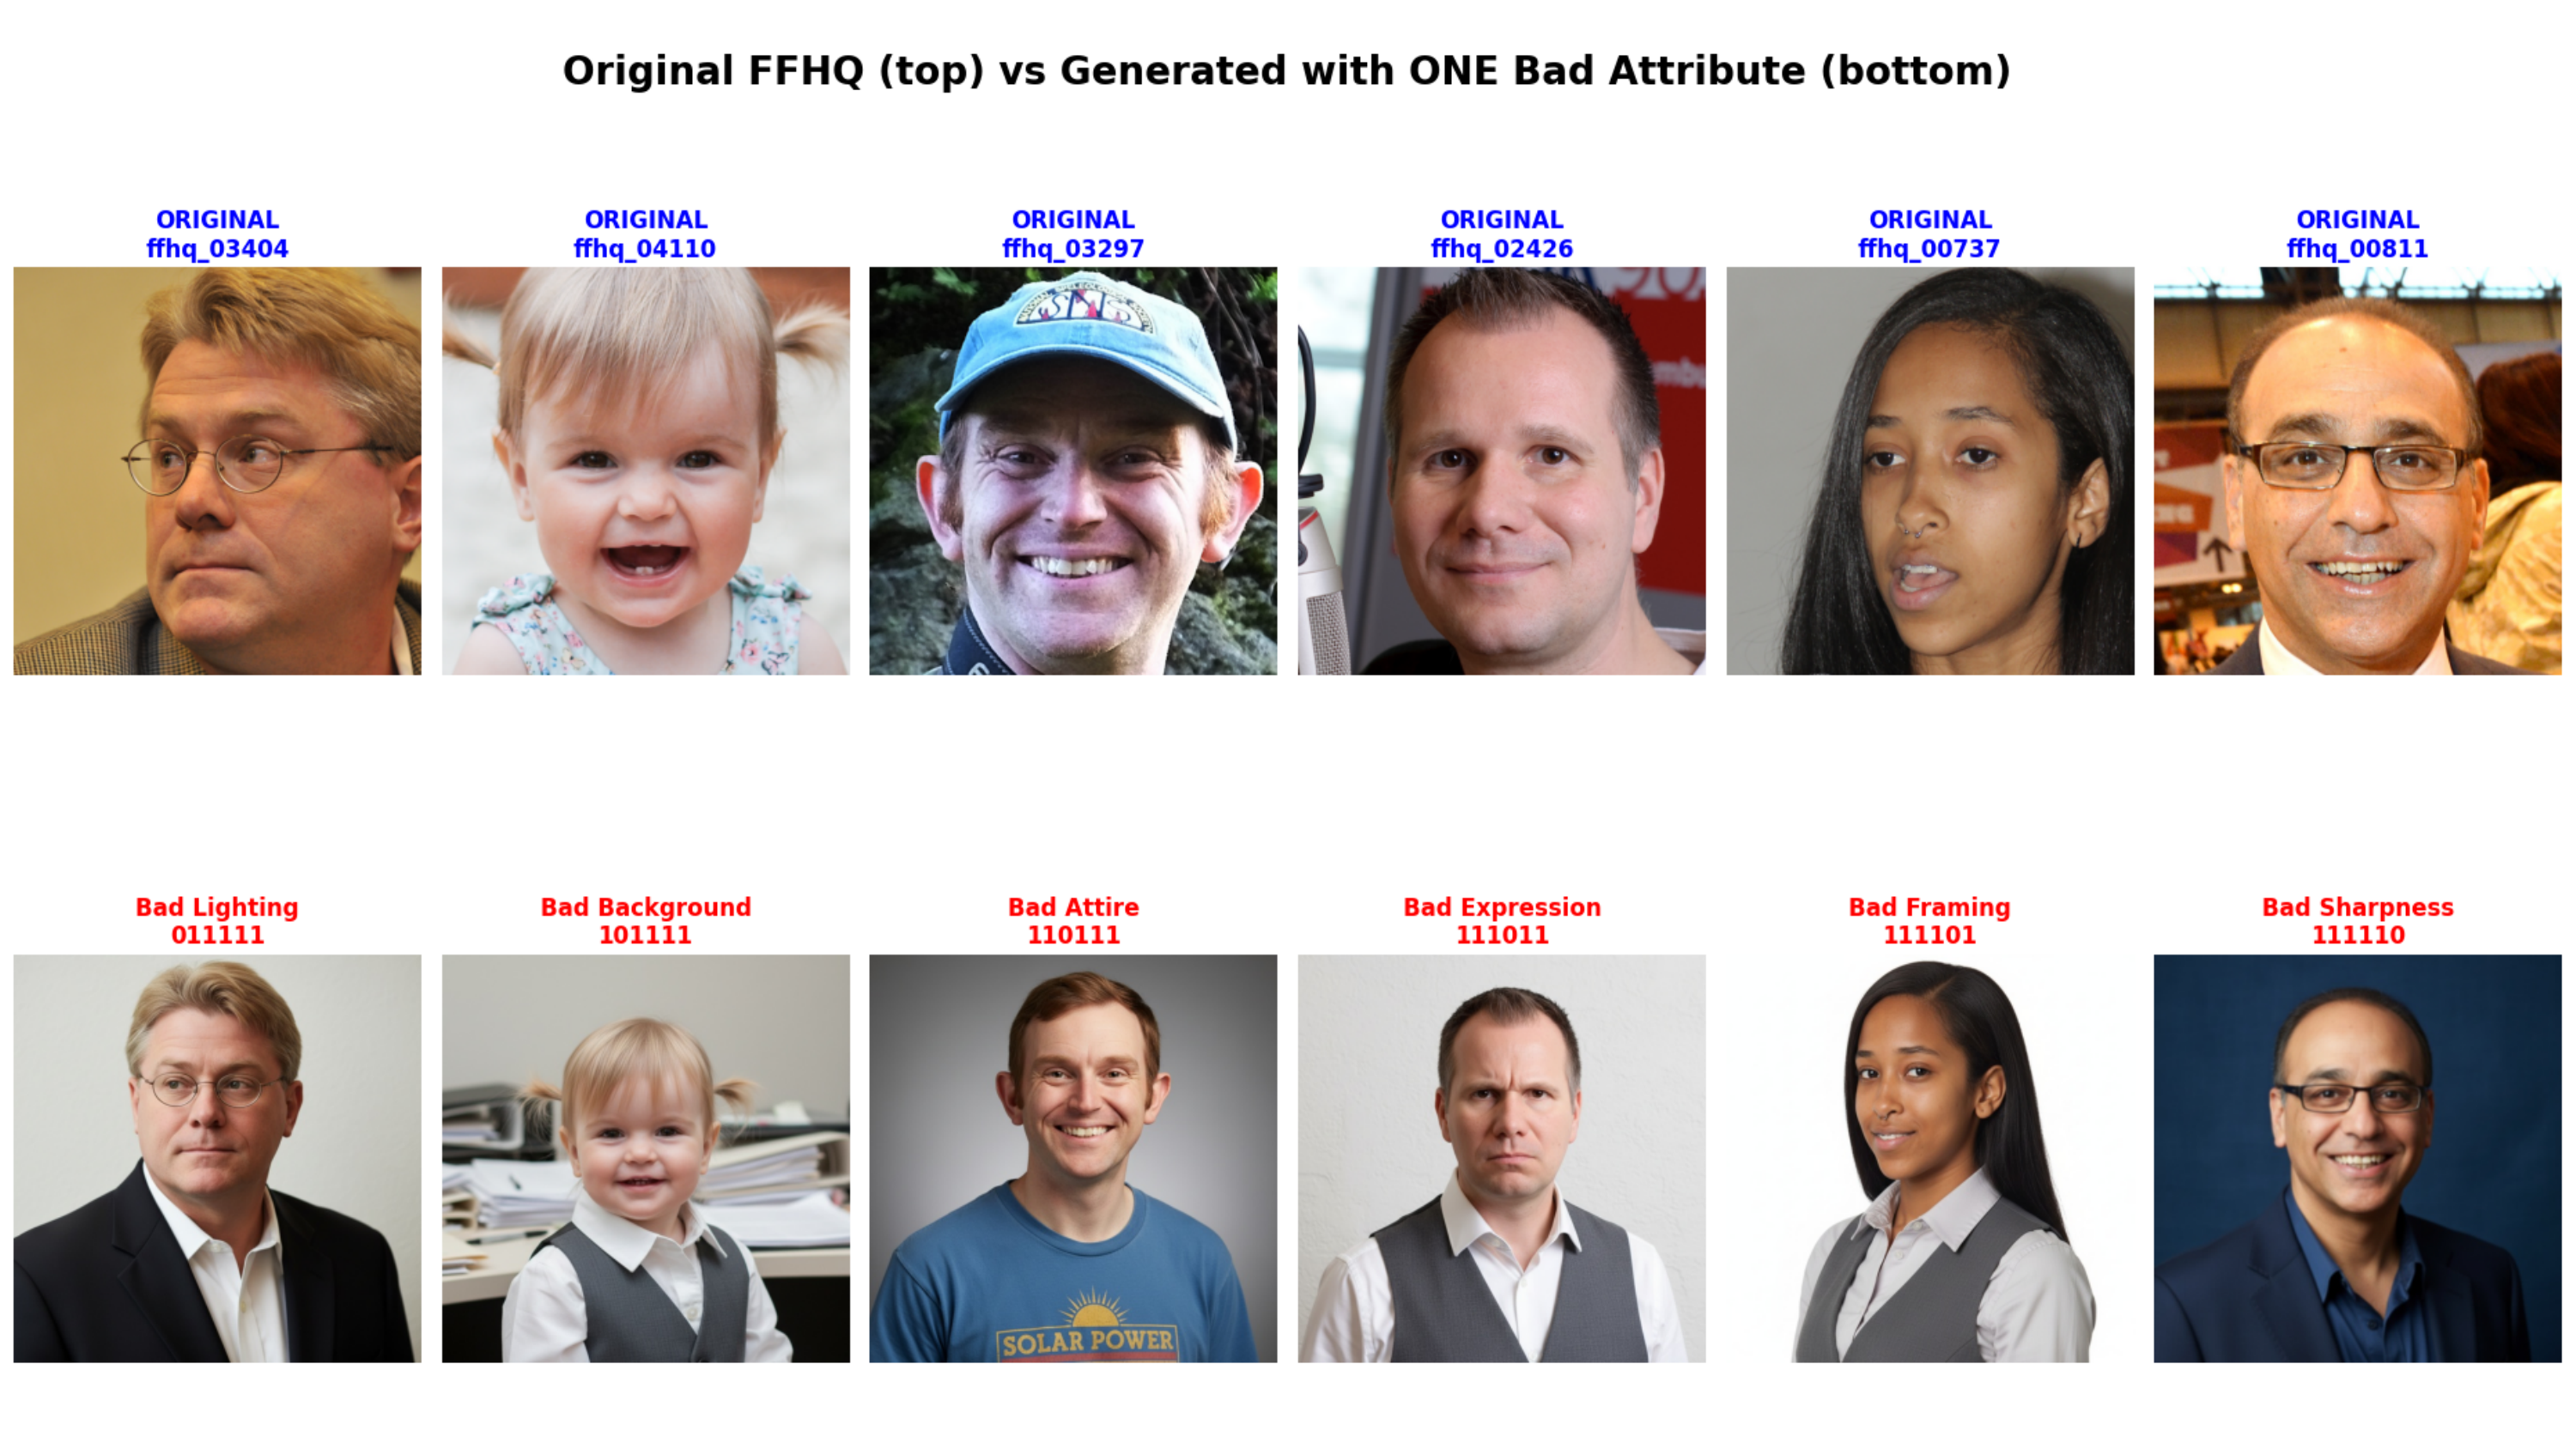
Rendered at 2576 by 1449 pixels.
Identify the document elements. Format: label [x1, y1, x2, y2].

text_box [0, 40, 2576, 1377]
